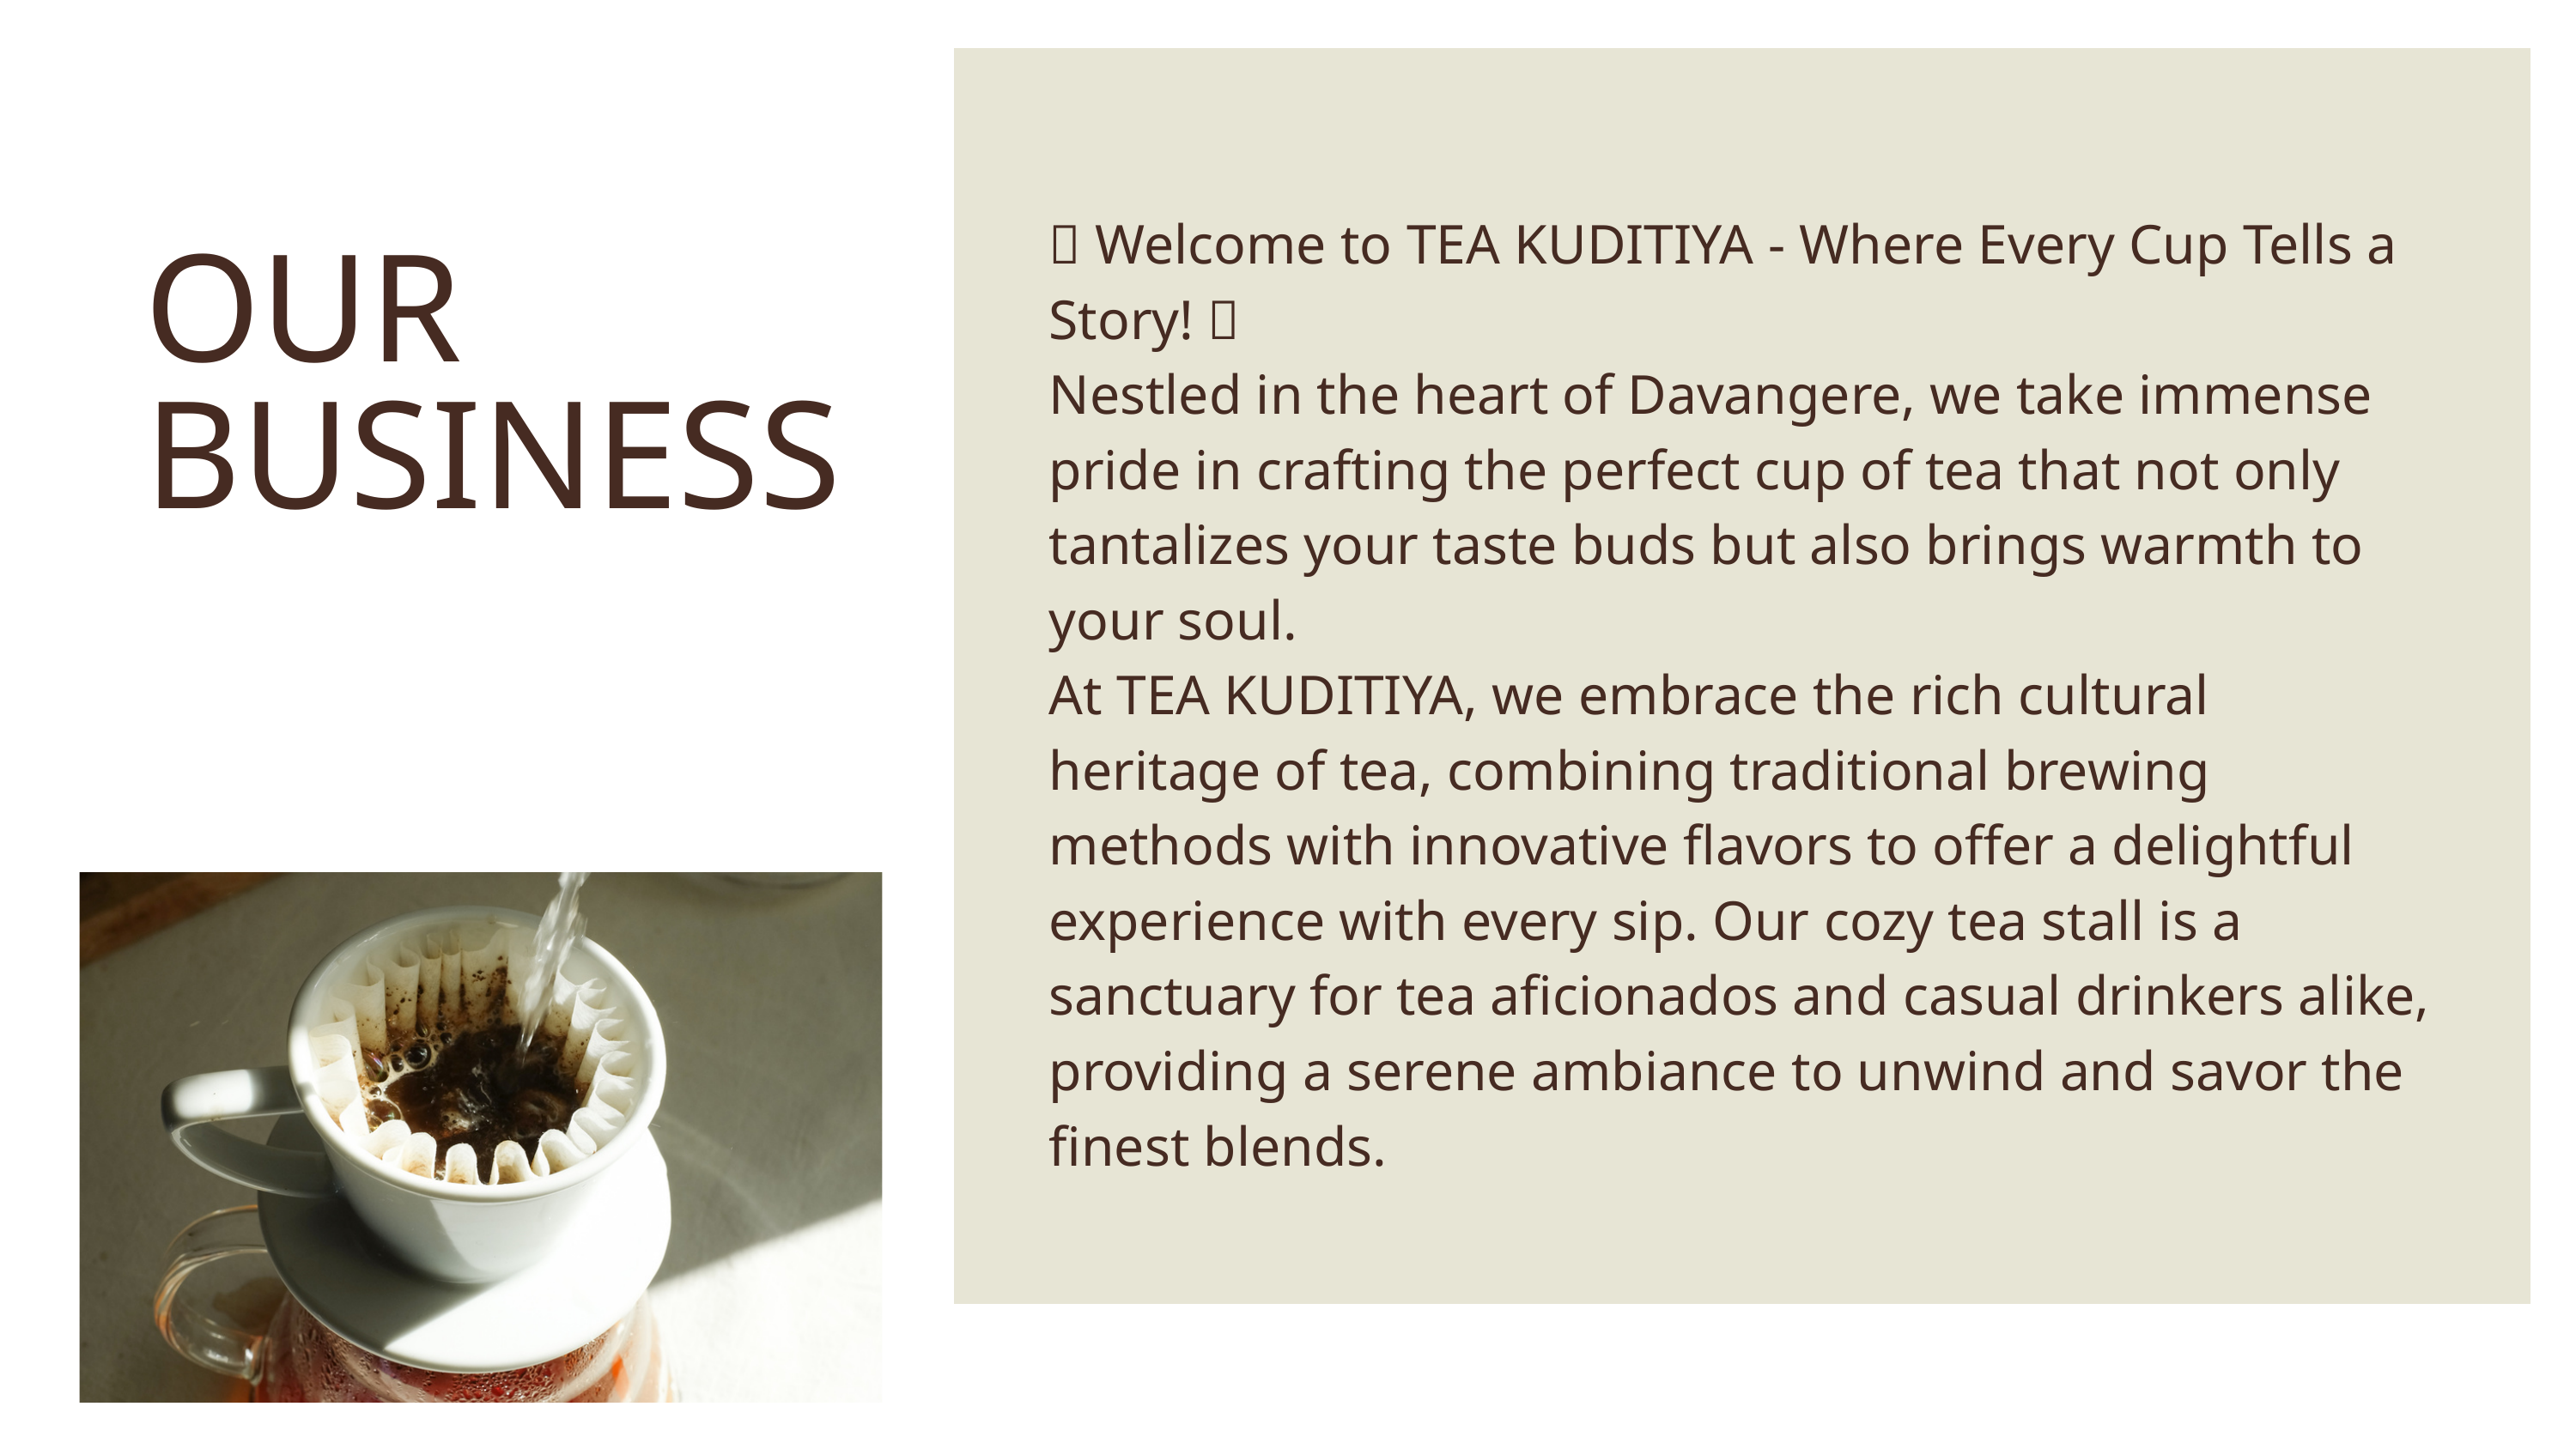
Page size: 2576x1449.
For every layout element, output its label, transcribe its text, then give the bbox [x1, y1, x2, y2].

text_box OUR BUSINESS [144, 244, 883, 539]
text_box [953, 48, 2531, 1304]
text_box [79, 872, 883, 1403]
